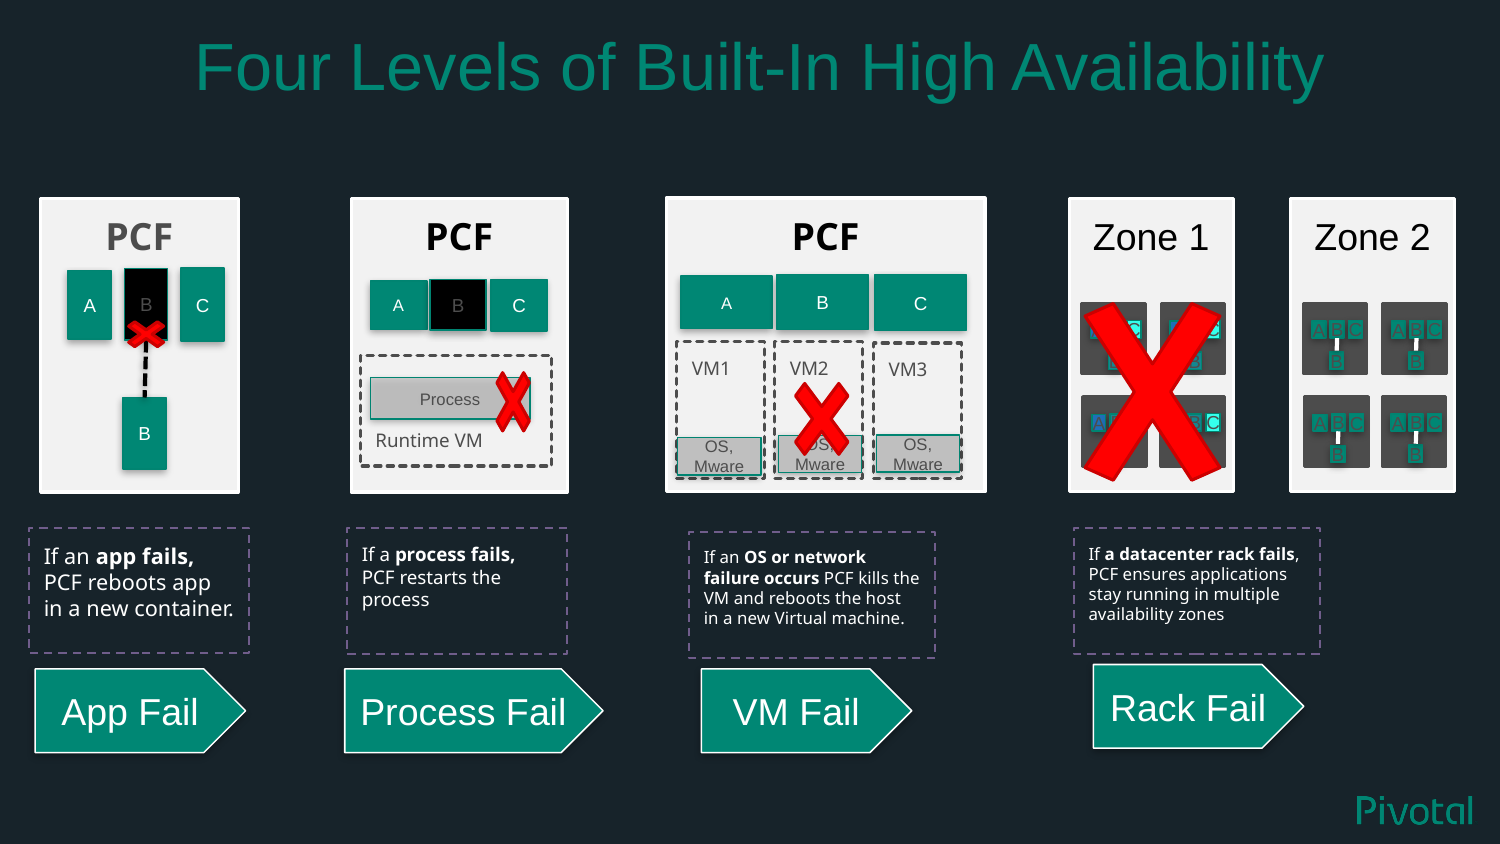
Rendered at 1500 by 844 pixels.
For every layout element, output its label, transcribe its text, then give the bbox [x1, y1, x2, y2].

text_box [665, 197, 986, 753]
picture [1357, 796, 1478, 825]
title Four Levels of Built-In High Availability [43, 9, 1477, 85]
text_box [1068, 198, 1455, 749]
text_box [344, 197, 604, 753]
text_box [40, 197, 239, 493]
text_box App Fail [34, 668, 247, 754]
text_box If an app fails, PCF reboots app in a new container. [28, 528, 250, 654]
